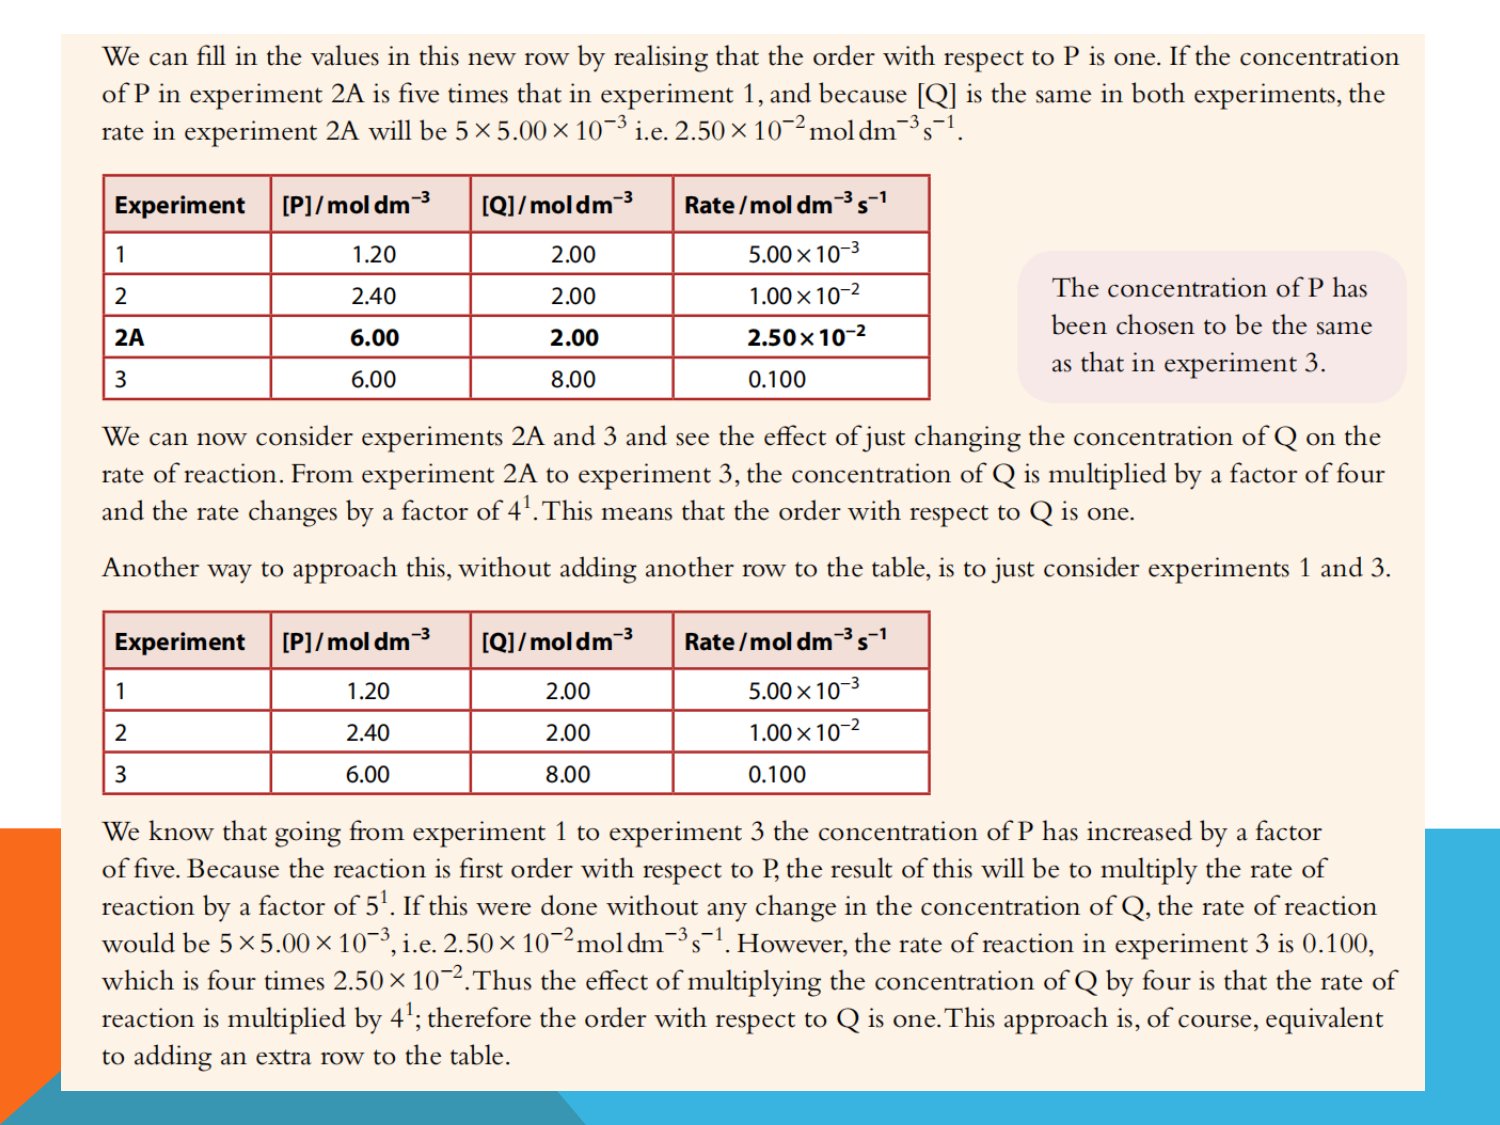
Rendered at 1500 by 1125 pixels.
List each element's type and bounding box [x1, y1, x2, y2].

picture [60, 34, 1426, 1091]
